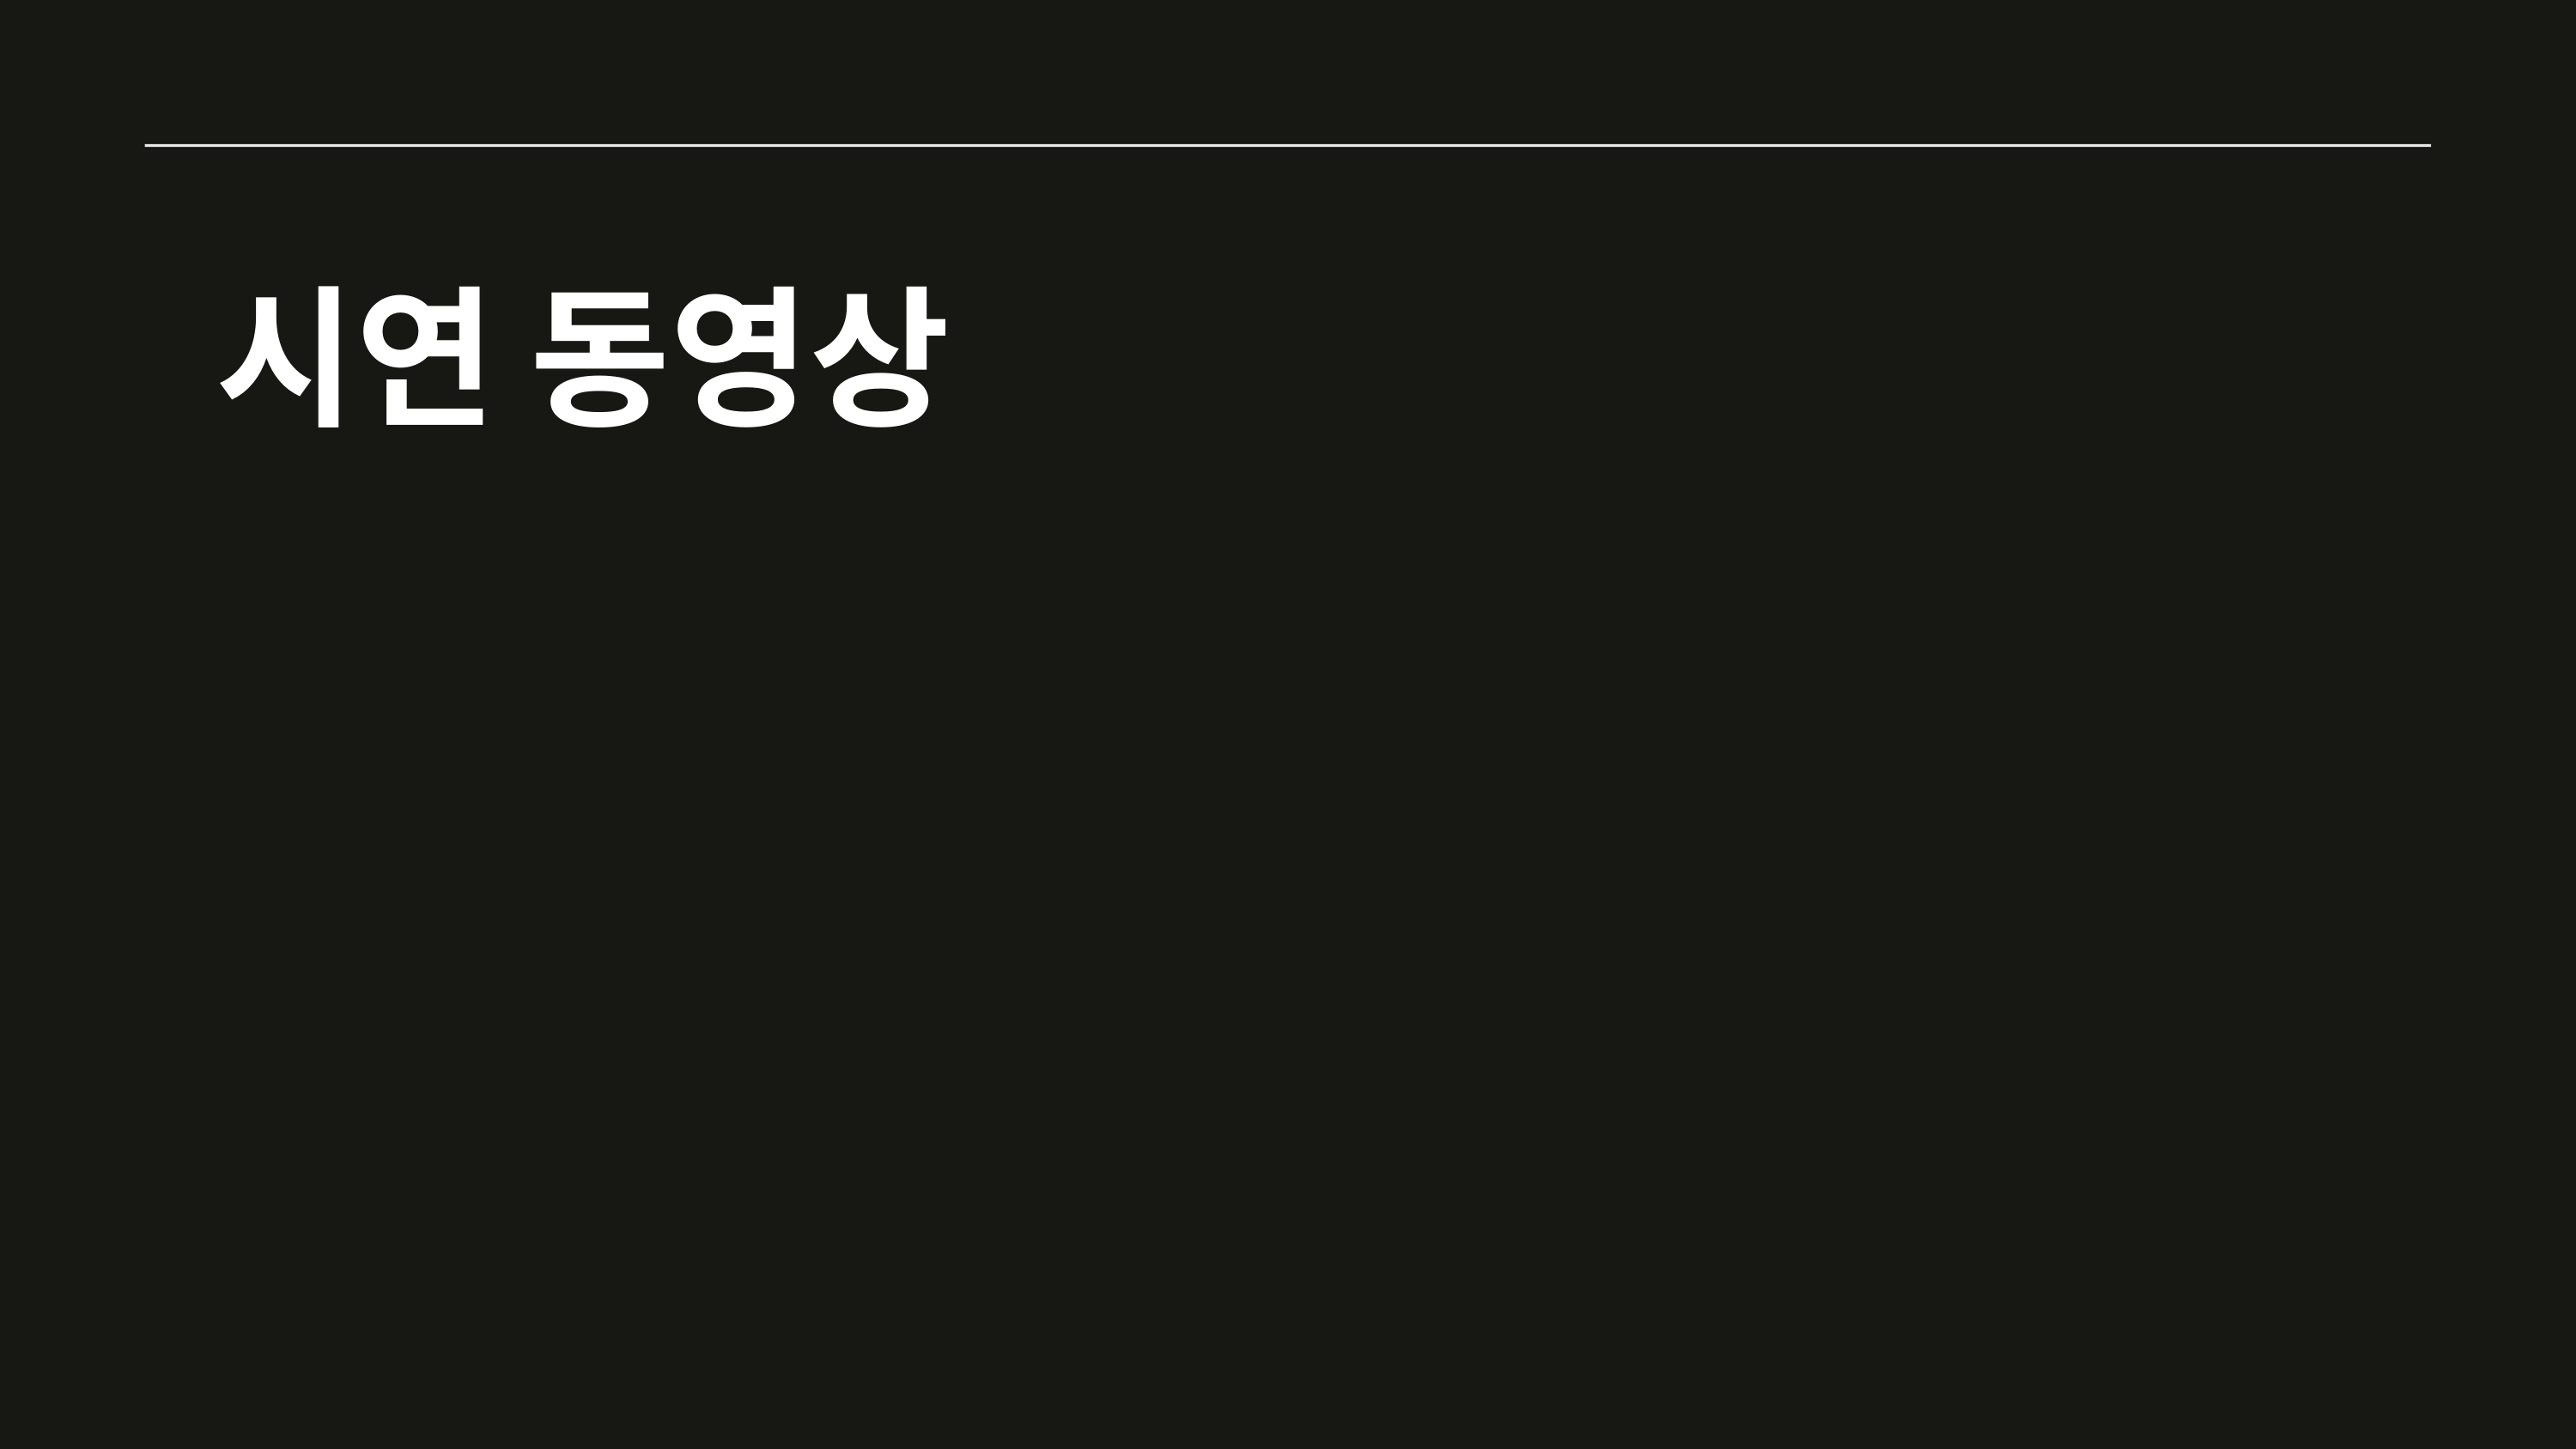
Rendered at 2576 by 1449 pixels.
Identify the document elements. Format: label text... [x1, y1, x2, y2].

text_box 시연 동영상 [216, 231, 1030, 445]
